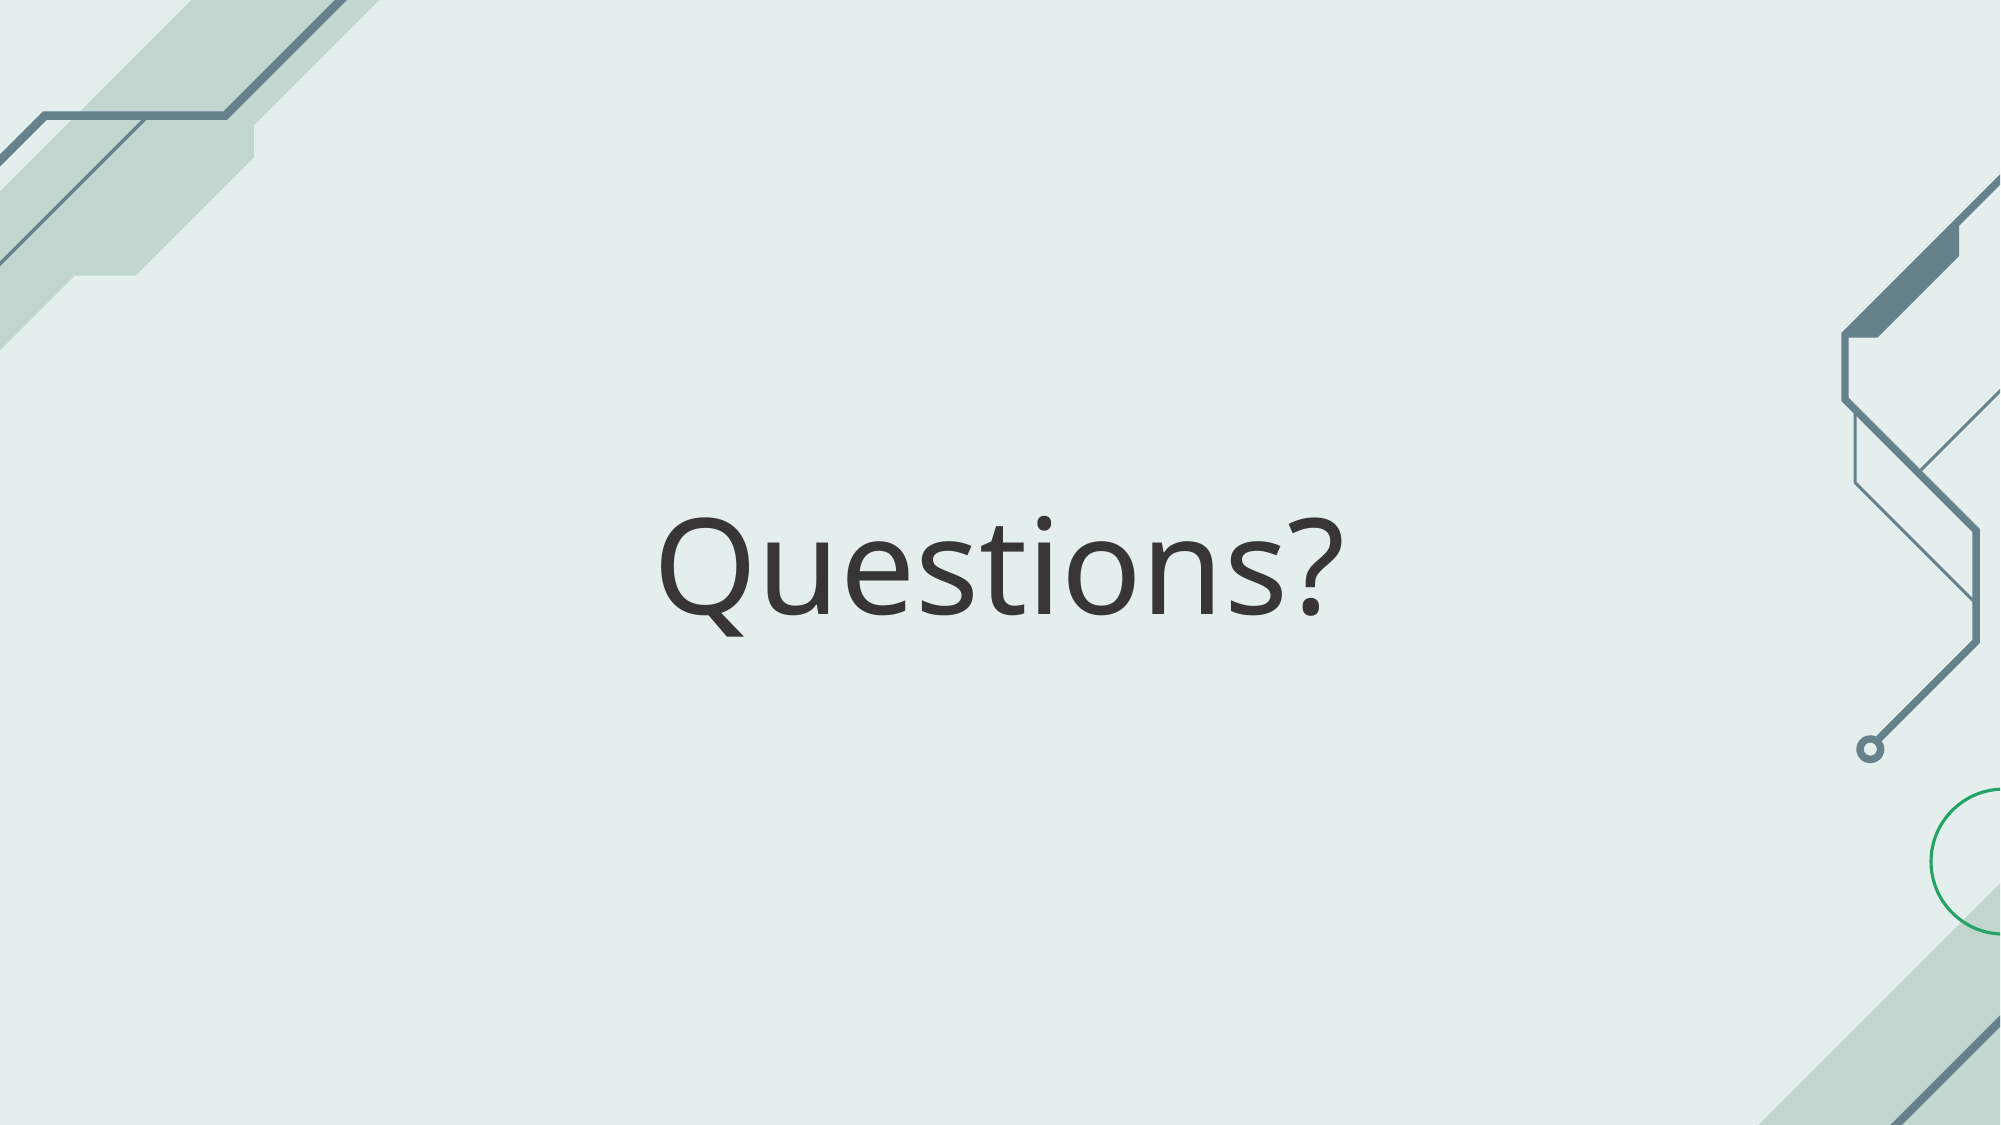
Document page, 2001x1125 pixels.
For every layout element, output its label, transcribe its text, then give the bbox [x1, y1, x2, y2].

text_box Questions? [376, 466, 1624, 657]
